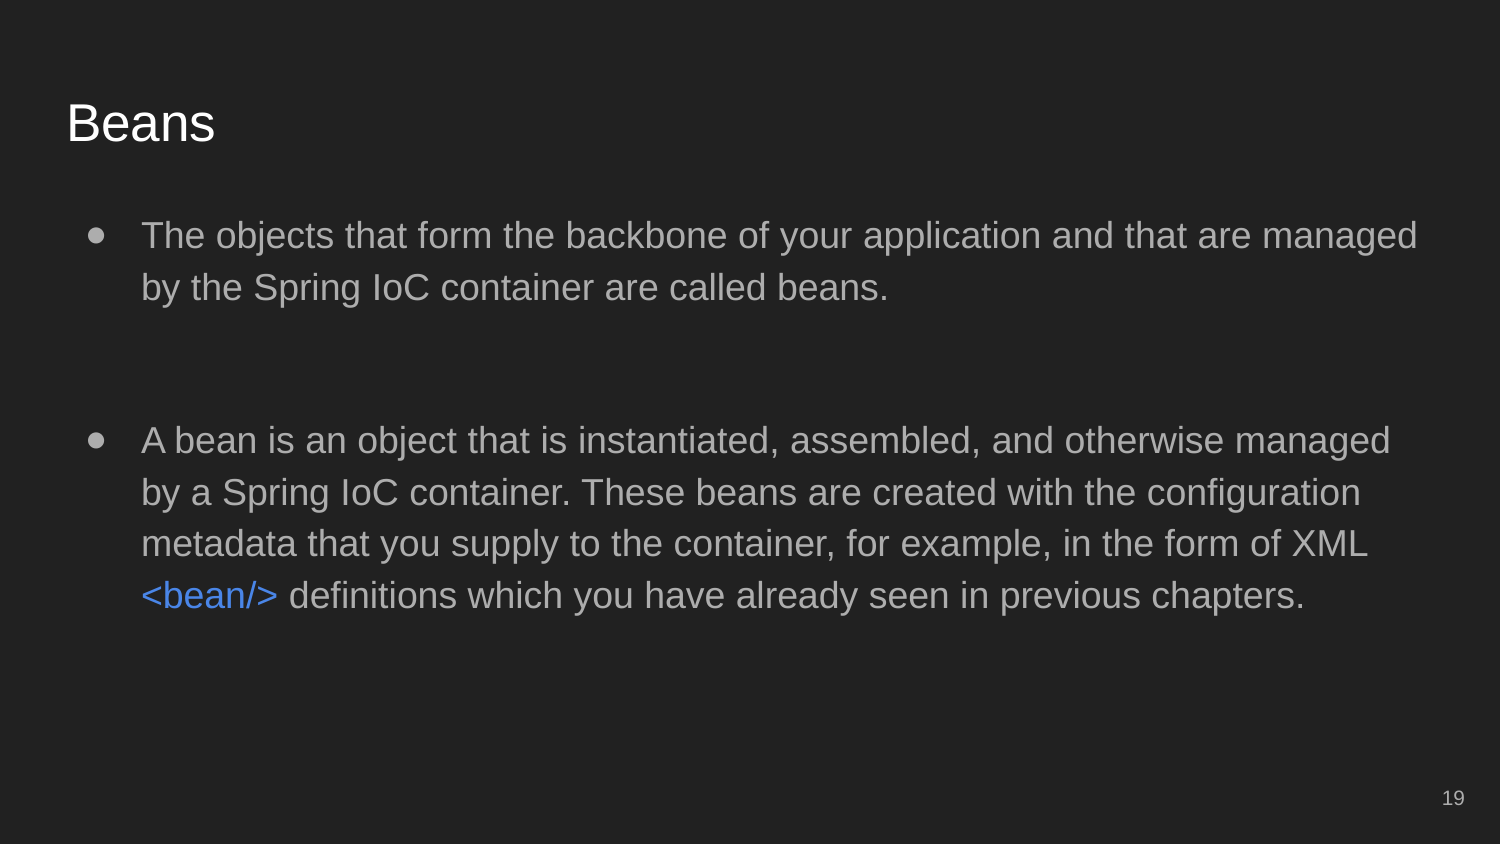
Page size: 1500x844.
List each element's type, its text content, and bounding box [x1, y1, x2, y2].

list The objects that form the backbone of your application and that are managed by the Spring IoC container are called beans. A bean is an object that is instantiated, assembled, and otherwise managed by a Spring IoC container. These beans are created with the configuration metadata that you supply to the container, for example, in the form of XML <bean/> definitions which you have already seen in previous chapters. [51, 189, 1449, 750]
slide_number ‹#› [1389, 764, 1480, 830]
title Beans [51, 72, 1449, 167]
